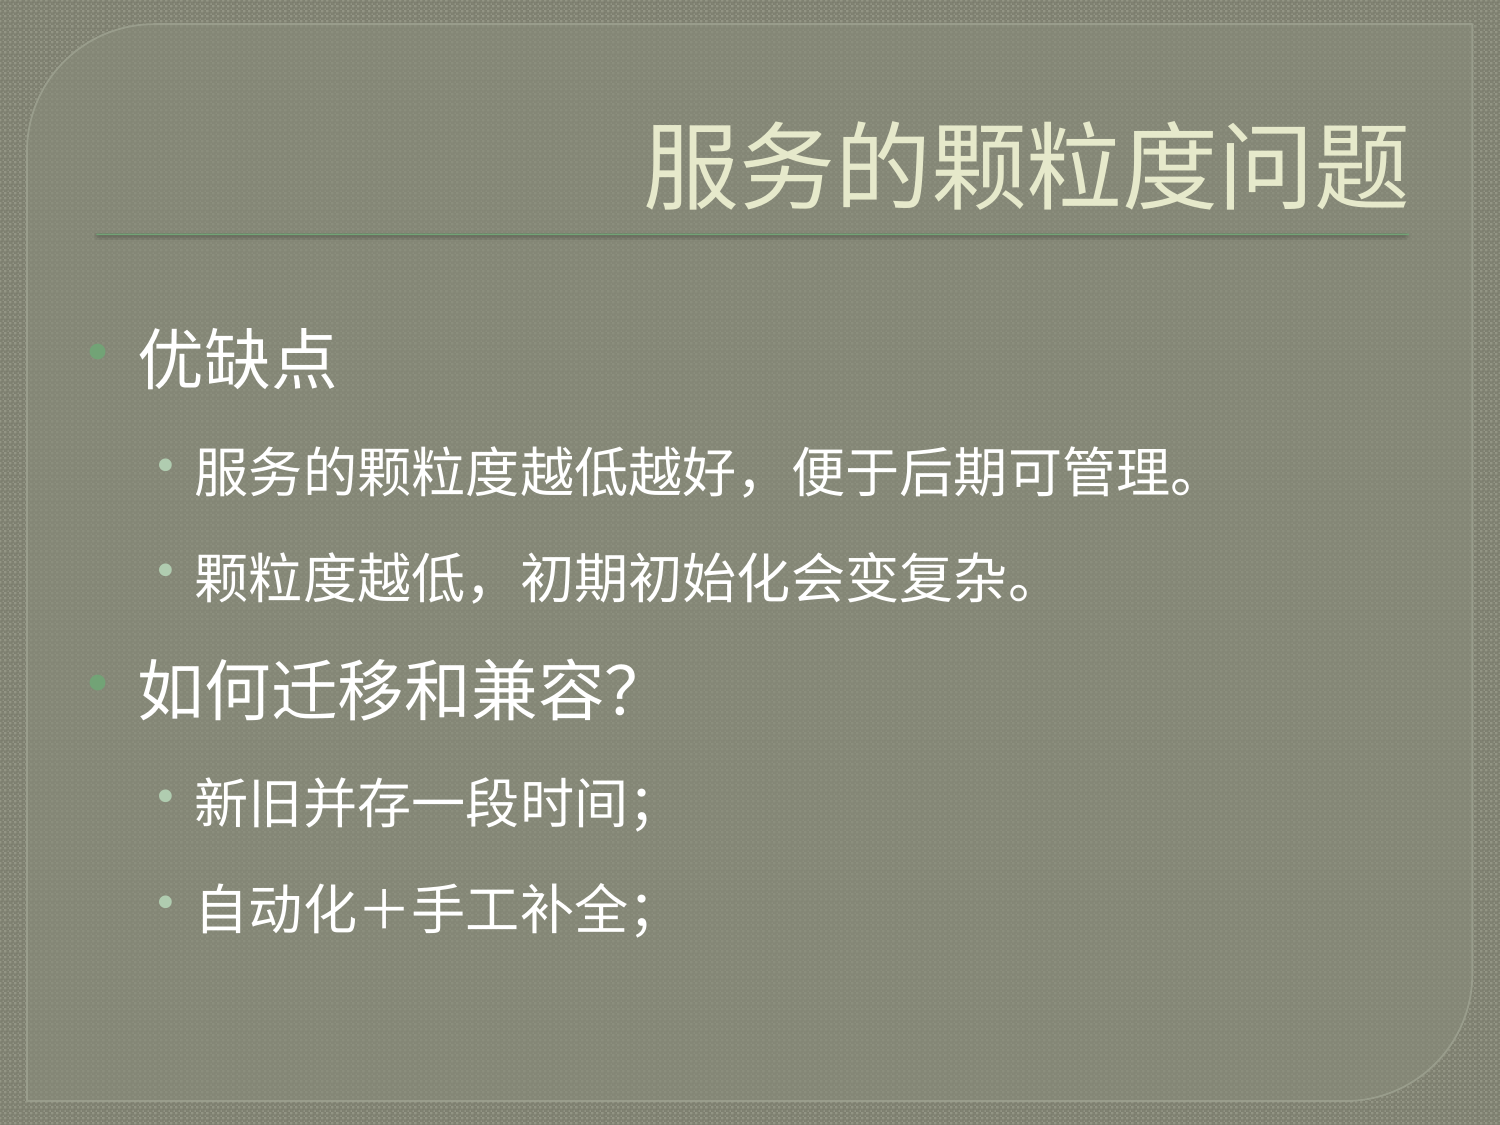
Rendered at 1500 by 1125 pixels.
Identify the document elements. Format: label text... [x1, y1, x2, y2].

list 优缺点 服务的颗粒度越低越好，便于后期可管理。 颗粒度越低，初期初始化会变复杂。 如何迁移和兼容？ 新旧并存一段时间； 自动化＋手工补全； [75, 270, 1425, 1013]
title 服务的颗粒度问题 [75, 41, 1425, 230]
